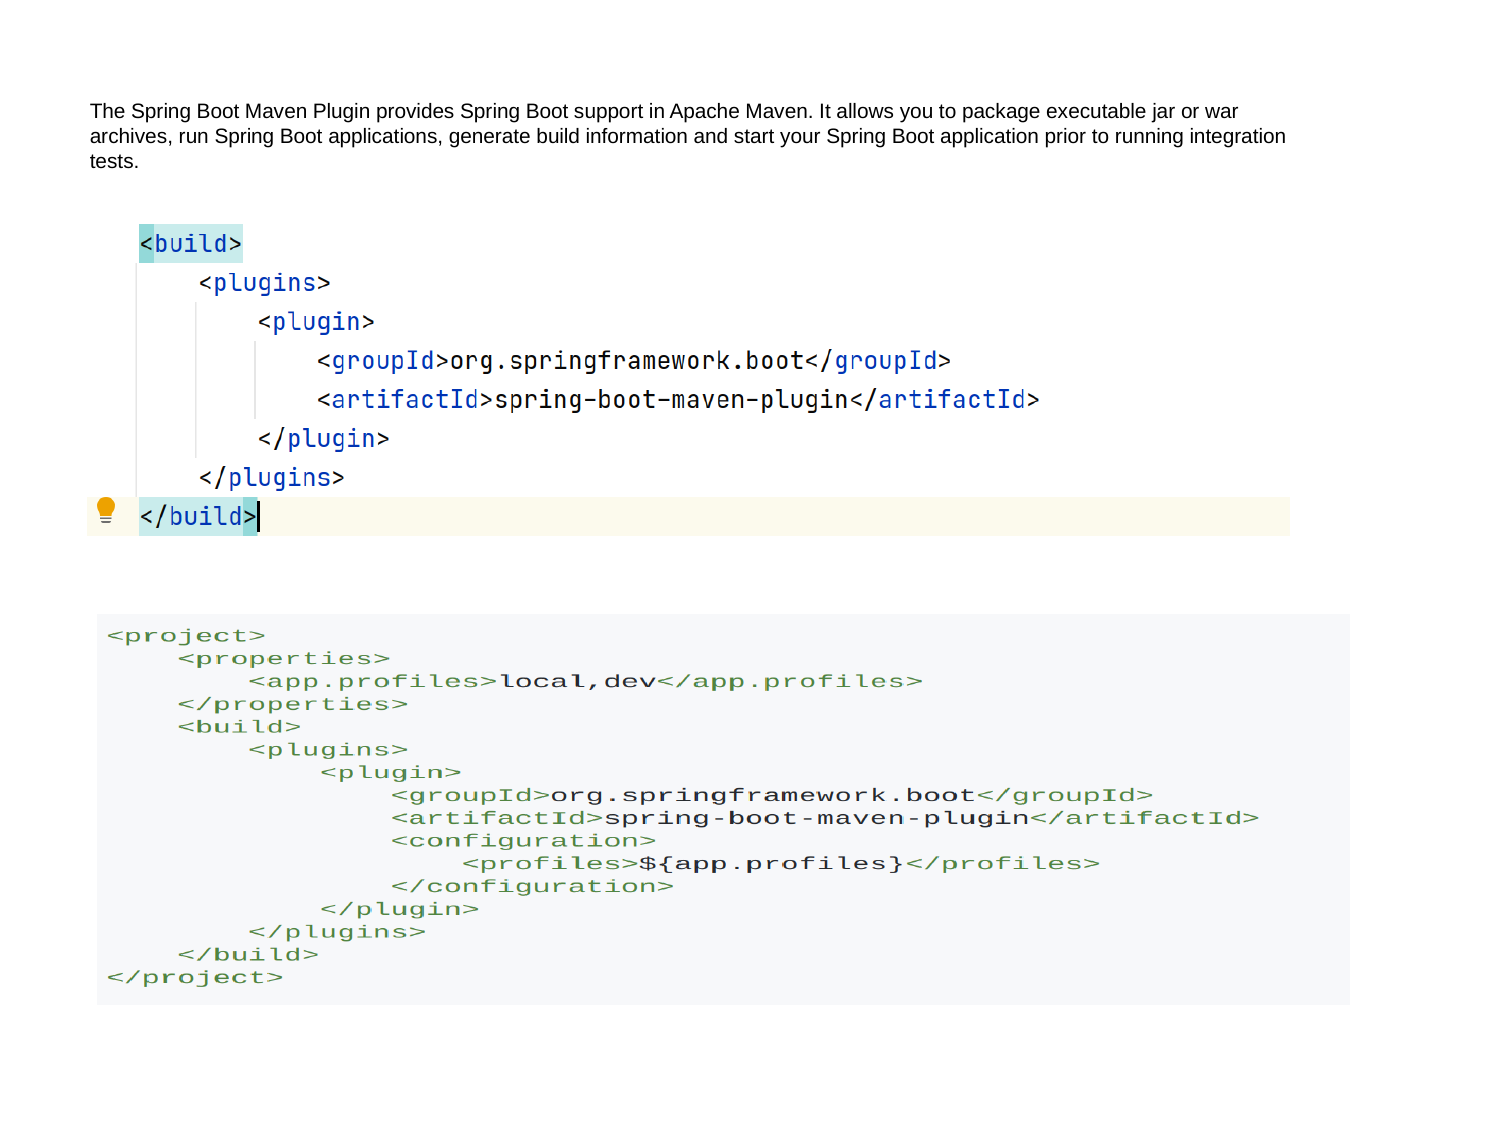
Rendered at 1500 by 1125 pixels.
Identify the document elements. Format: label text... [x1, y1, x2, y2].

picture [97, 614, 1351, 1006]
picture [86, 209, 1291, 556]
text_box The Spring Boot Maven Plugin provides Spring Boot support in Apache Maven. It allows you to package executable jar or war archives, run Spring Boot applications, generate build information and start your Spring Boot application prior to running integration tests. [74, 89, 1305, 180]
